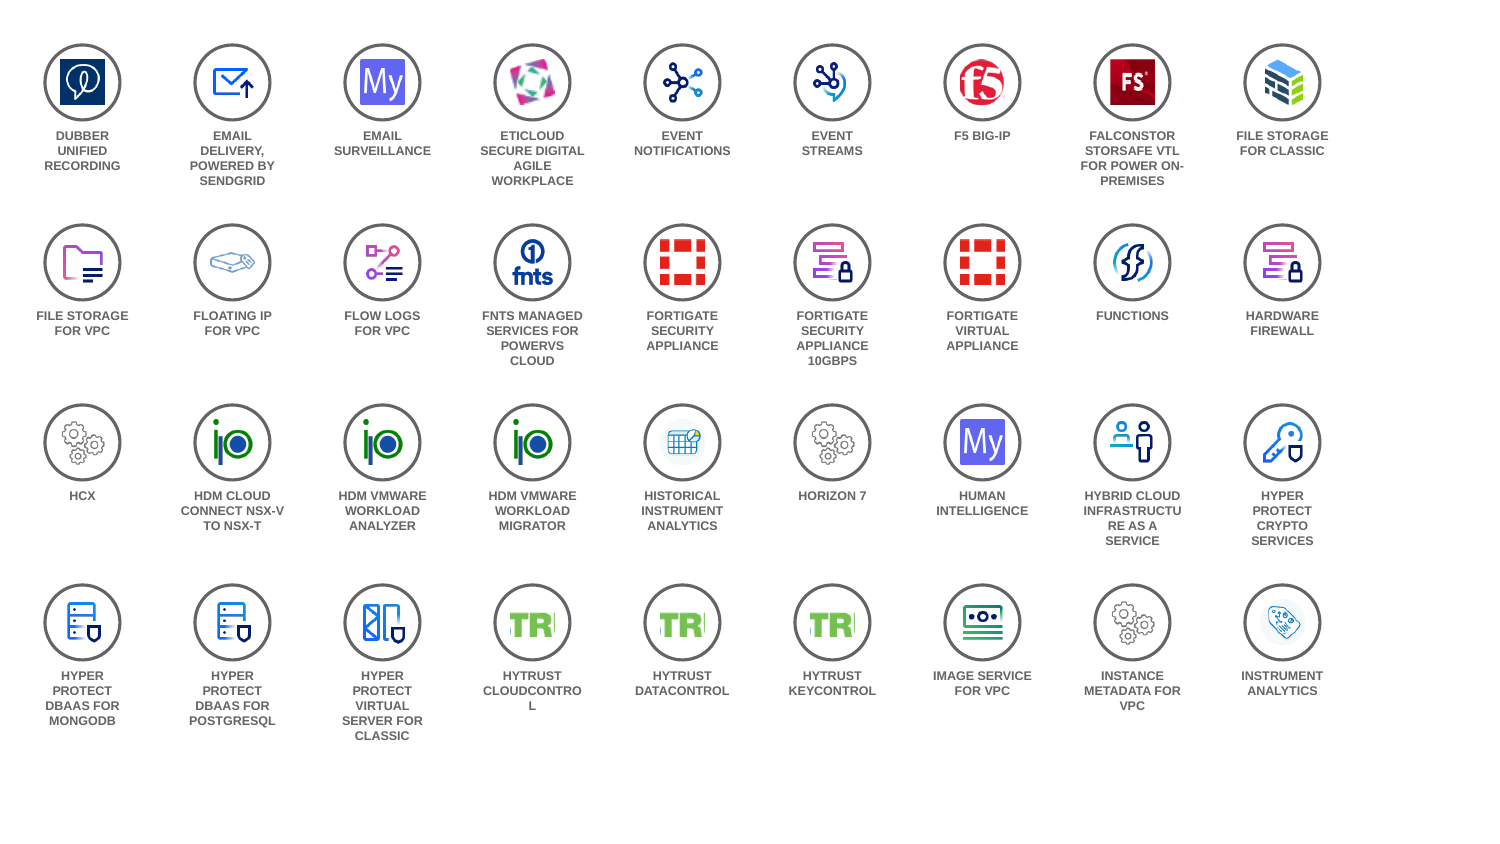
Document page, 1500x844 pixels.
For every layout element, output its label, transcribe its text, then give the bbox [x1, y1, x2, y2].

text_box FILE STORAGE FOR CLASSIC [1229, 127, 1335, 158]
text_box [794, 224, 870, 290]
text_box FILE STORAGE FOR VPC [29, 307, 135, 338]
text_box HORIZON 7 [779, 487, 885, 503]
text_box [659, 652, 706, 660]
text_box HISTORICAL INSTRUMENT ANALYTICS [629, 487, 735, 533]
text_box [44, 224, 120, 290]
text_box [1094, 404, 1170, 480]
picture [1109, 419, 1156, 466]
picture [59, 419, 106, 466]
text_box [494, 584, 570, 650]
text_box [209, 292, 256, 300]
text_box [1094, 224, 1170, 290]
text_box EMAIL DELIVERY, POWERED BY SENDGRID [179, 127, 285, 188]
picture [959, 419, 1006, 466]
text_box [1094, 584, 1170, 650]
text_box [494, 44, 570, 110]
text_box HUMAN INTELLIGENCE [929, 487, 1035, 518]
picture [959, 599, 1006, 646]
text_box HARDWARE FIREWALL [1229, 307, 1335, 338]
text_box [44, 44, 120, 110]
picture [659, 599, 706, 646]
text_box HYTRUST KEYCONTROL [779, 667, 885, 698]
text_box [794, 584, 870, 650]
text_box [1259, 292, 1306, 300]
text_box [1244, 404, 1320, 480]
text_box [959, 652, 1006, 660]
text_box IMAGE SERVICE FOR VPC [929, 667, 1035, 698]
text_box F5 BIG-IP [929, 127, 1035, 143]
text_box [509, 292, 556, 300]
text_box [644, 404, 720, 480]
text_box [1109, 112, 1156, 120]
text_box [1259, 652, 1306, 660]
text_box [209, 112, 256, 120]
picture [359, 599, 406, 646]
text_box HDM VMWARE WORKLOAD MIGRATOR [479, 487, 585, 533]
picture [359, 59, 406, 106]
text_box FNTS MANAGED SERVICES FOR POWERVS CLOUD [479, 307, 585, 368]
text_box FLOW LOGS FOR VPC [329, 307, 435, 338]
text_box HYPER PROTECT VIRTUAL SERVER FOR CLASSIC [329, 667, 435, 743]
text_box [194, 404, 270, 480]
picture [509, 419, 556, 466]
text_box [659, 292, 706, 300]
picture [209, 419, 256, 466]
text_box [809, 112, 856, 120]
picture [959, 59, 1006, 106]
picture [1109, 599, 1156, 646]
picture [1109, 239, 1156, 286]
picture [209, 59, 256, 106]
text_box [194, 584, 270, 650]
text_box [194, 224, 270, 290]
text_box INSTRUMENT ANALYTICS [1229, 667, 1335, 698]
text_box [209, 652, 256, 660]
picture [59, 59, 106, 106]
picture [809, 239, 856, 286]
text_box HDM CLOUD CONNECT NSX-V TO NSX-T [179, 487, 285, 533]
text_box HDM VMWARE WORKLOAD ANALYZER [329, 487, 435, 533]
text_box HYTRUST CLOUDCONTROL [479, 667, 585, 713]
text_box FORTIGATE VIRTUAL APPLIANCE [929, 307, 1035, 353]
picture [1259, 599, 1306, 646]
text_box FUNCTIONS [1079, 307, 1185, 323]
text_box [344, 584, 420, 650]
text_box [359, 292, 406, 300]
text_box [494, 404, 570, 480]
picture [809, 59, 856, 106]
text_box HYTRUST DATACONTROL [629, 667, 735, 698]
picture [509, 239, 556, 286]
text_box FORTIGATE SECURITY APPLIANCE [629, 307, 735, 353]
text_box HYPER PROTECT CRYPTO SERVICES [1229, 487, 1335, 548]
text_box [644, 224, 720, 290]
text_box [659, 112, 706, 120]
text_box HYPER PROTECT DBAAS FOR POSTGRESQL [179, 667, 285, 728]
text_box FORTIGATE SECURITY APPLIANCE 10GBPS [779, 307, 885, 368]
picture [809, 419, 856, 466]
picture [1259, 239, 1306, 286]
text_box [359, 112, 406, 120]
text_box [344, 224, 420, 290]
text_box [794, 404, 870, 480]
text_box [944, 44, 1020, 110]
text_box [644, 584, 720, 650]
picture [359, 239, 406, 286]
picture [1259, 59, 1306, 106]
picture [959, 239, 1006, 286]
text_box [1094, 44, 1170, 110]
text_box [44, 404, 120, 480]
text_box [1244, 224, 1320, 290]
text_box [1244, 44, 1320, 110]
picture [209, 239, 256, 286]
text_box [944, 584, 1020, 650]
text_box [809, 652, 856, 660]
text_box HYBRID CLOUD INFRASTRUCTURE AS A SERVICE [1079, 487, 1185, 548]
picture [659, 239, 706, 286]
picture [209, 599, 256, 646]
text_box [1244, 584, 1320, 650]
picture [59, 239, 106, 286]
text_box EMAIL SURVEILLANCE [329, 127, 435, 158]
text_box EVENT NOTIFICATIONS [629, 127, 735, 158]
text_box HCX [29, 487, 135, 503]
text_box [1109, 652, 1156, 660]
text_box [1259, 112, 1306, 120]
picture [659, 419, 706, 466]
picture [659, 59, 706, 106]
text_box [59, 112, 106, 120]
picture [509, 59, 556, 106]
picture [1109, 59, 1156, 106]
text_box [194, 44, 270, 110]
text_box FLOATING IP FOR VPC [179, 307, 285, 338]
text_box [494, 224, 570, 290]
text_box [959, 112, 1006, 120]
text_box EVENT STREAMS [779, 127, 885, 158]
text_box [344, 44, 420, 110]
text_box [809, 292, 856, 300]
text_box [944, 224, 1020, 290]
text_box [959, 292, 1006, 300]
picture [509, 599, 556, 646]
text_box [59, 292, 106, 300]
text_box DUBBER UNIFIED RECORDING [29, 127, 135, 173]
text_box FALCONSTOR STORSAFE VTL FOR POWER ON-PREMISES [1079, 127, 1185, 188]
text_box INSTANCE METADATA FOR VPC [1079, 667, 1185, 713]
text_box [44, 584, 120, 650]
picture [809, 599, 856, 646]
text_box [794, 44, 870, 110]
picture [59, 599, 106, 646]
picture [359, 419, 406, 466]
text_box [509, 112, 556, 120]
text_box ETICLOUD SECURE DIGITAL AGILE WORKPLACE [479, 127, 585, 188]
picture [1259, 419, 1306, 466]
text_box [359, 652, 406, 660]
text_box [1109, 292, 1156, 300]
text_box [509, 652, 556, 660]
text_box HYPER PROTECT DBAAS FOR MONGODB [29, 667, 135, 728]
text_box [644, 44, 720, 110]
text_box [944, 404, 1020, 480]
text_box [344, 404, 420, 480]
text_box [59, 652, 106, 660]
